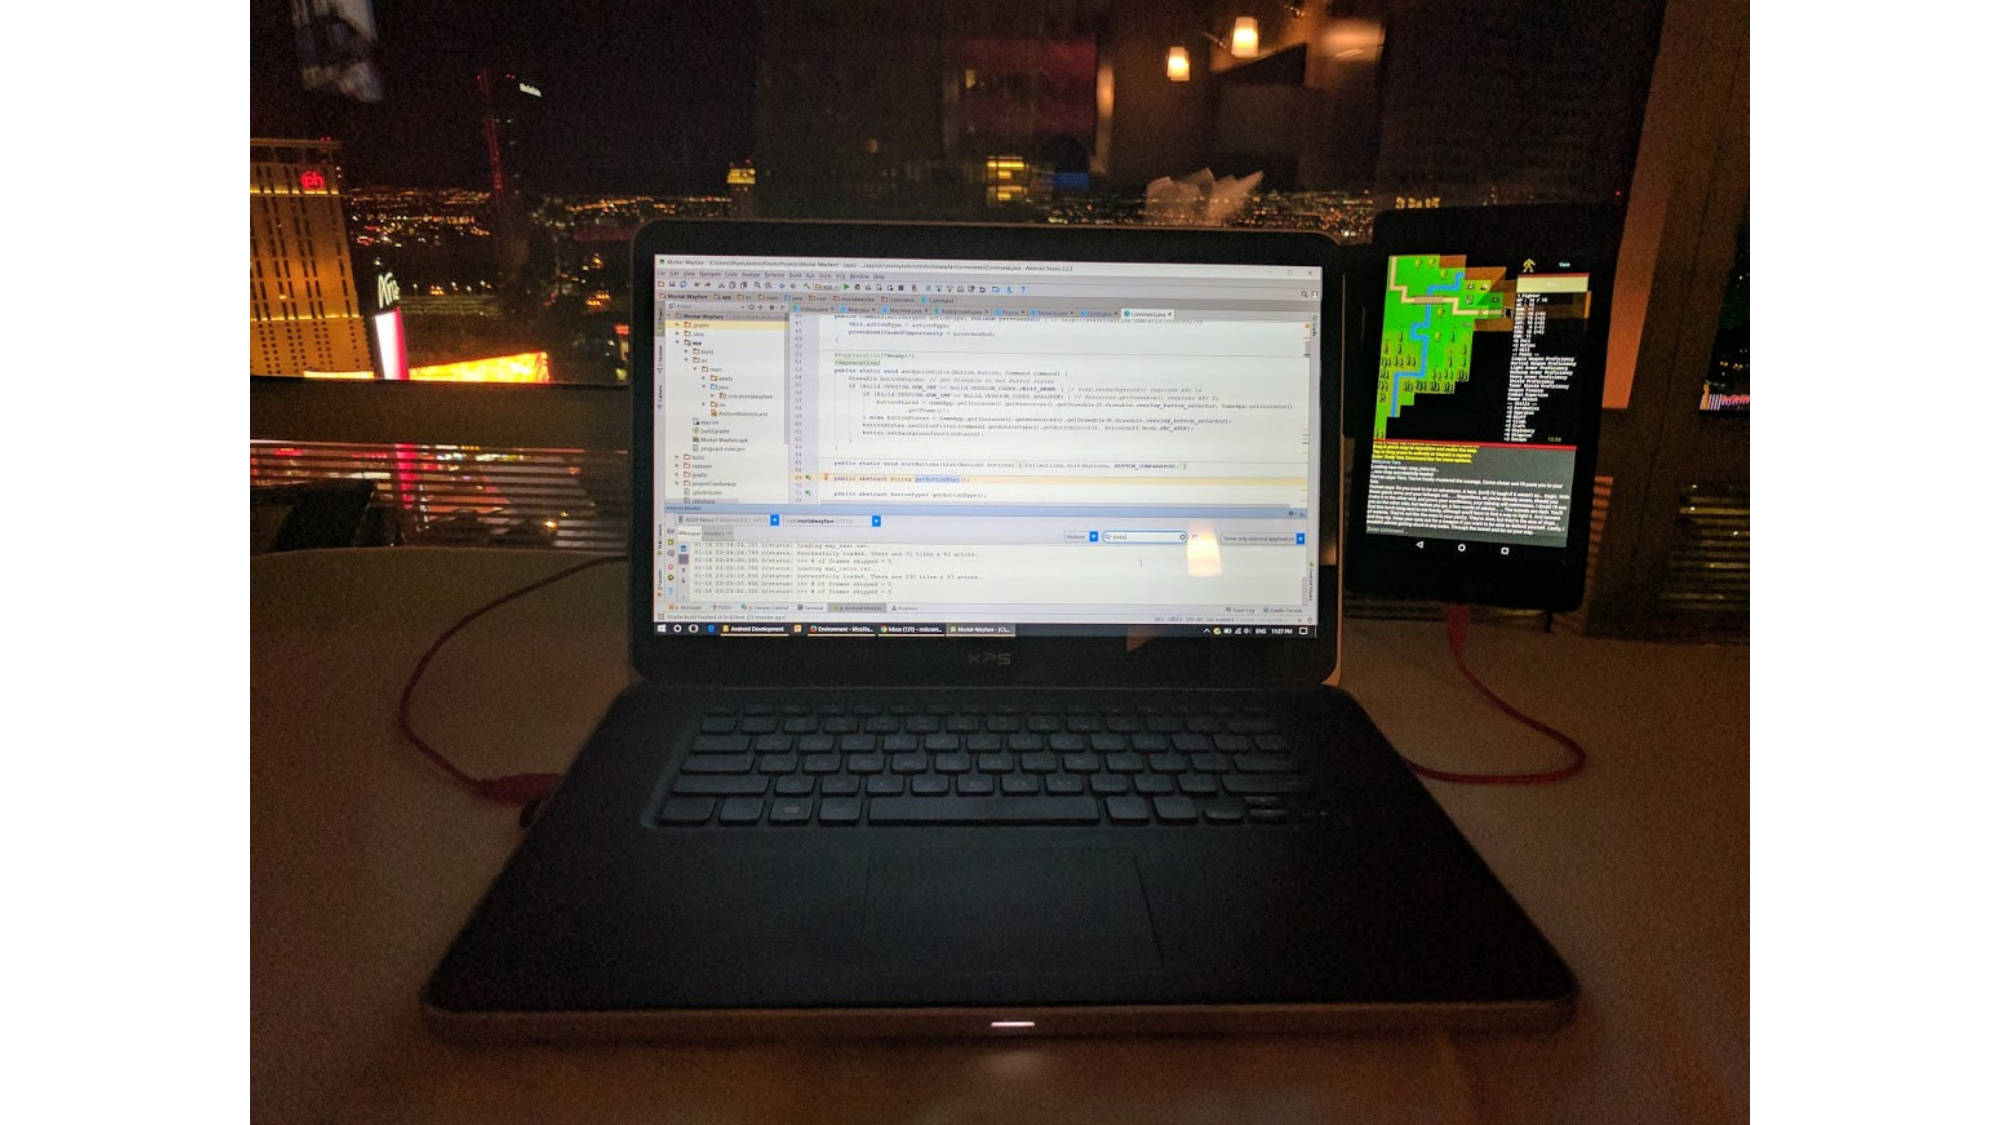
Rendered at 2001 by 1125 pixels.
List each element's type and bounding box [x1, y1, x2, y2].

picture [250, 0, 1750, 1125]
